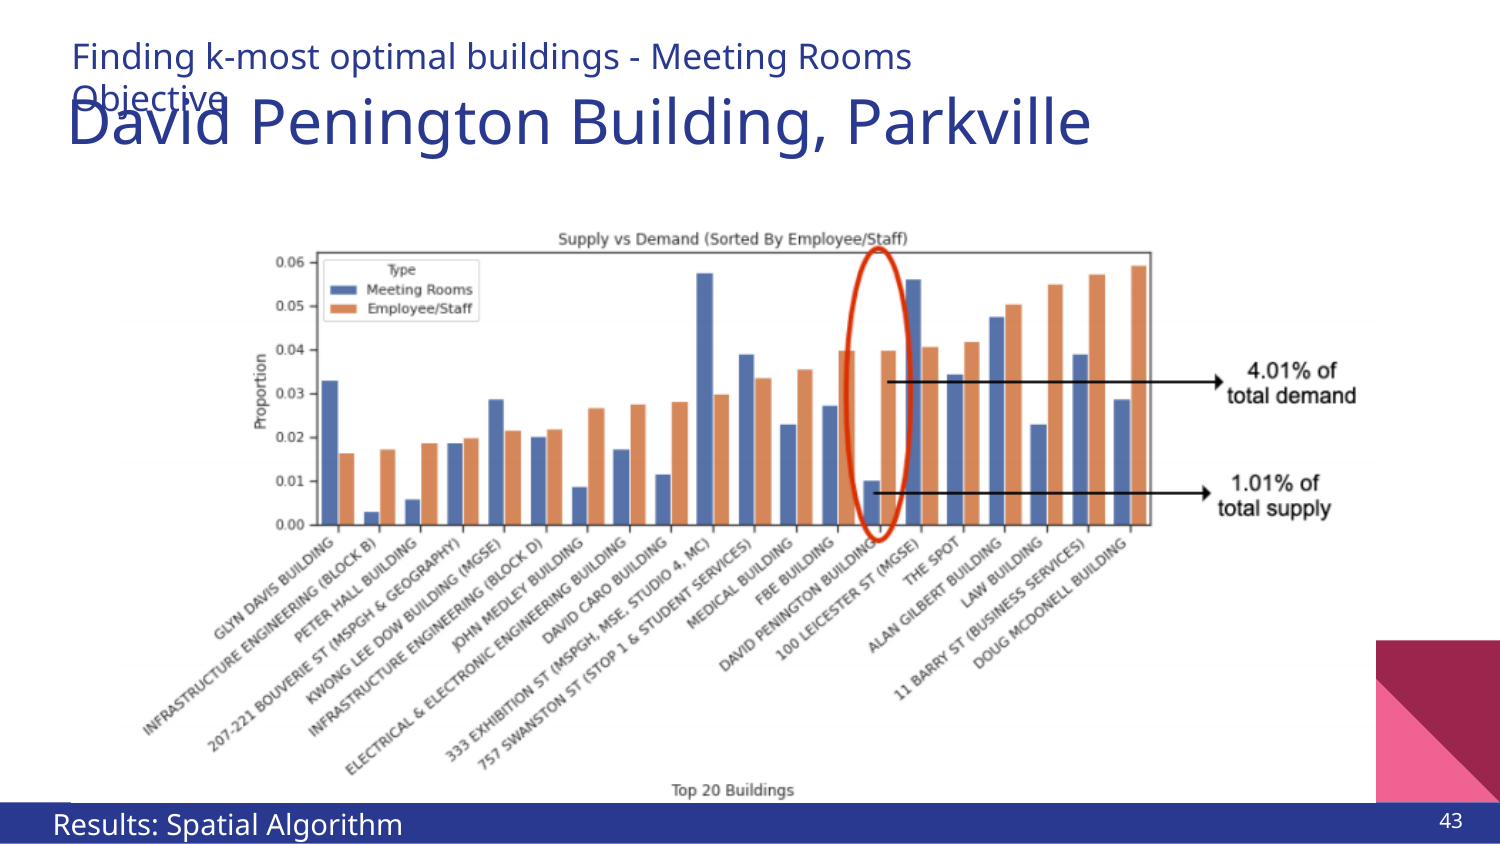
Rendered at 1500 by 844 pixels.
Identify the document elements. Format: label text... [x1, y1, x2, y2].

title Finding k-most optimal buildings - Meeting Rooms Objective [56, 18, 1043, 84]
text_box Results: Spatial Algorithm Findings [37, 790, 522, 844]
picture [70, 191, 1376, 804]
slide_number ‹#› [1387, 789, 1478, 844]
title David Penington Building, Parkville [51, 67, 1449, 167]
